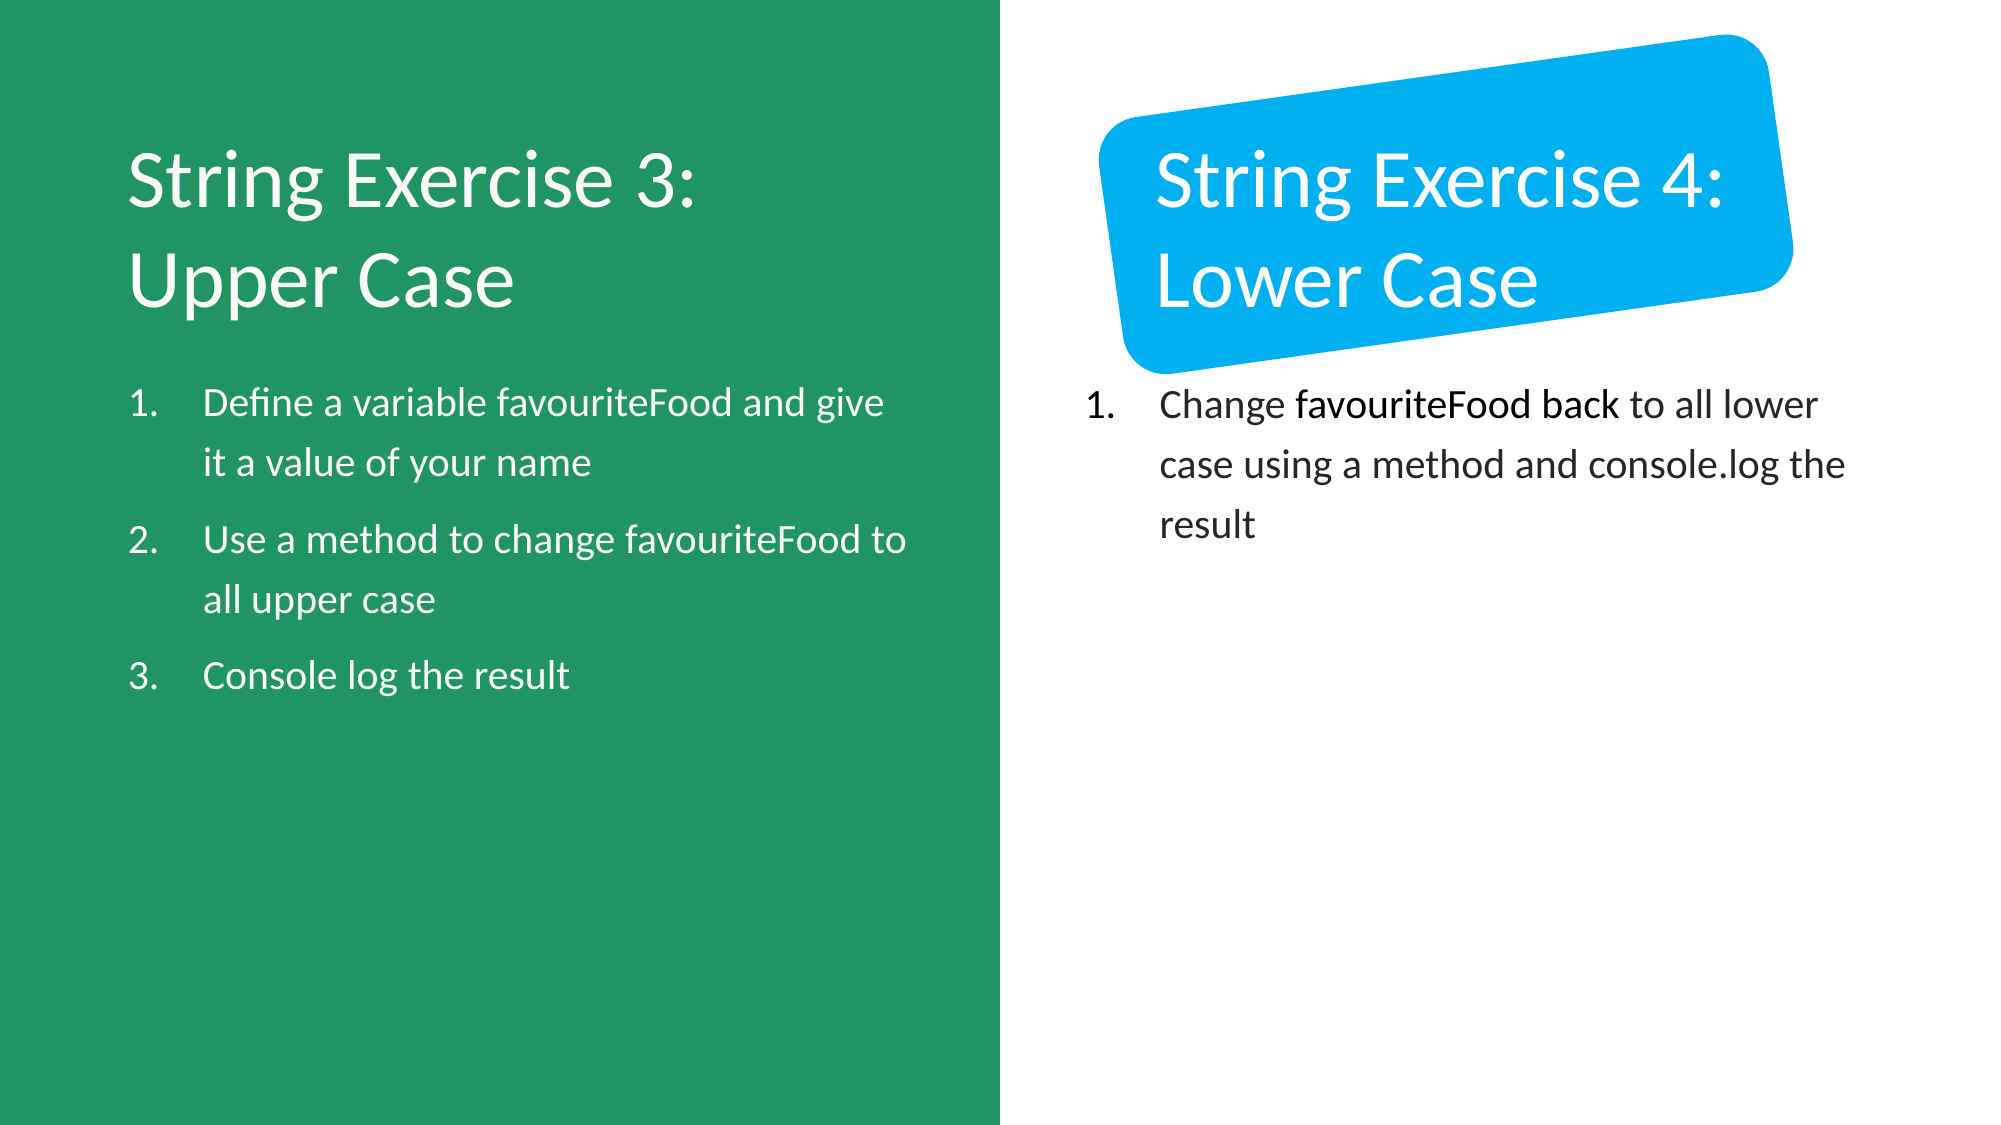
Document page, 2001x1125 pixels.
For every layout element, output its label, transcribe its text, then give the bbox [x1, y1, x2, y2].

list Define a variable favouriteFood and give it a value of your name Use a method to change favouriteFood to all upper case Console log the result [111, 355, 932, 1011]
text_box Change favouriteFood back to all lower case using a method and console.log the result [1068, 357, 1918, 1100]
text_box String Exercise 4: Lower Case [1140, 116, 1887, 267]
text_box [1096, 32, 1792, 357]
title String Exercise 3: Upper Case [112, 116, 931, 337]
